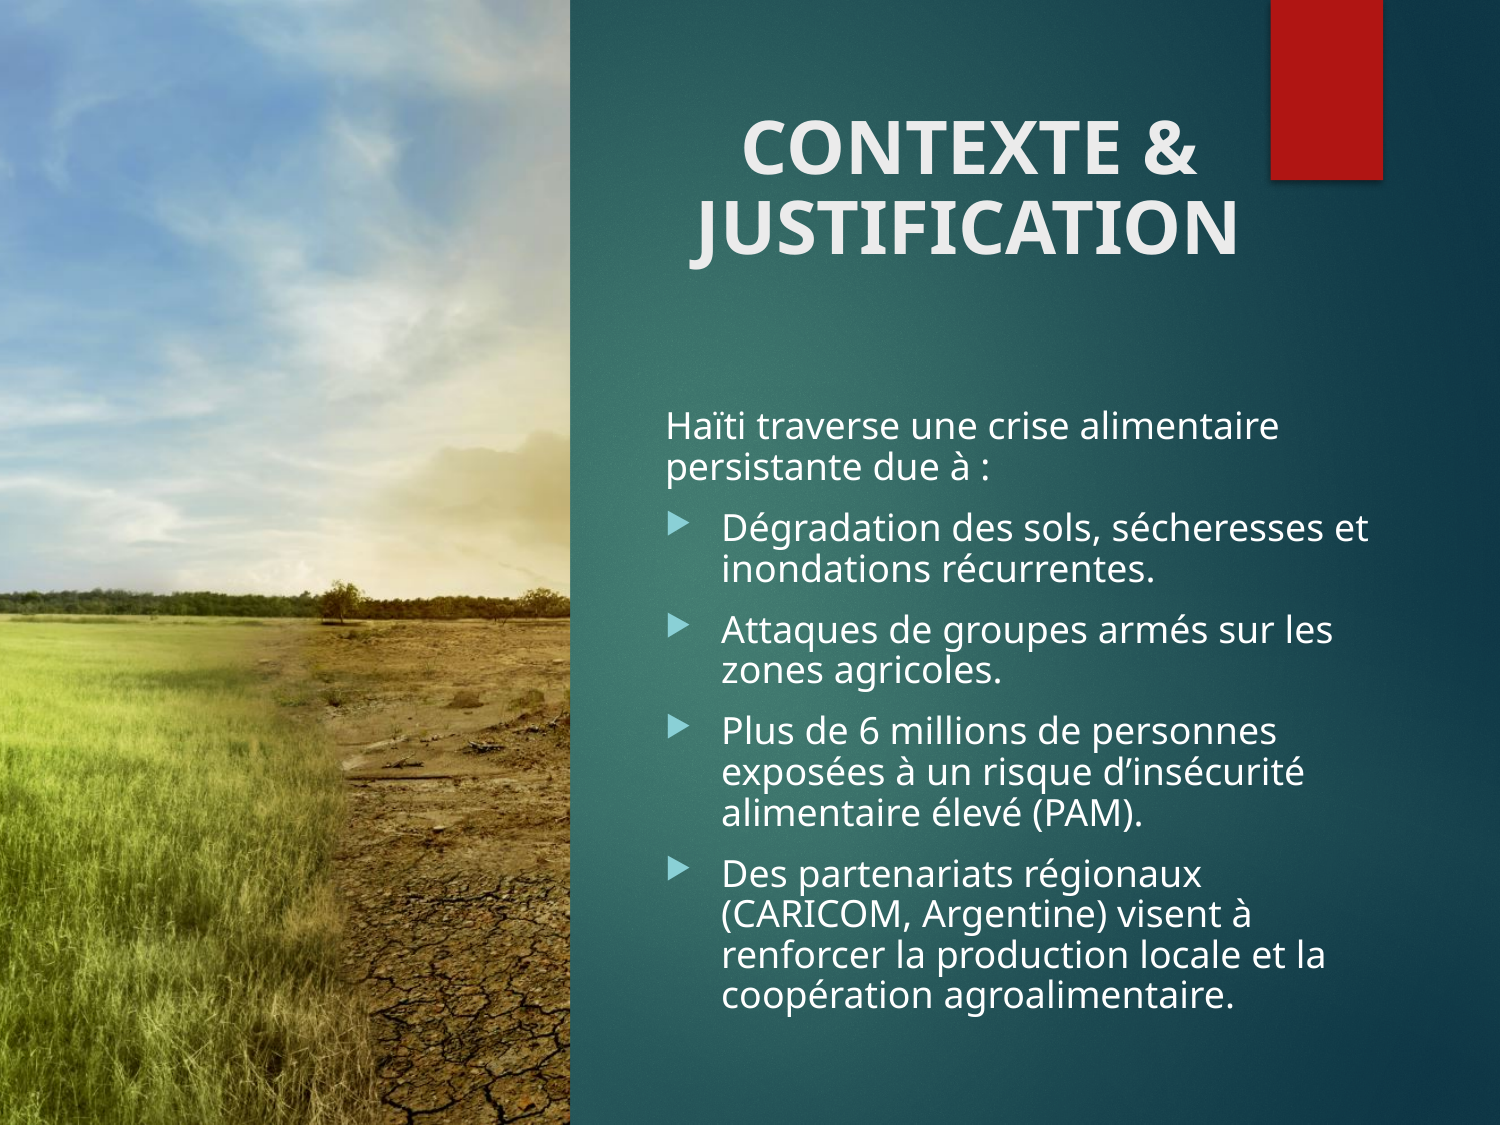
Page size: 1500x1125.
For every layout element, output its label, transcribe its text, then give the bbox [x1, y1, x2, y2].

list Haïti traverse une crise alimentaire persistante due à : Dégradation des sols, sécheresses et inondations récurrentes. Attaques de groupes armés sur les zones agricoles. Plus de 6 millions de personnes exposées à un risque d’insécurité alimentaire élevé (PAM). Des partenariats régionaux (CARICOM, Argentine) visent à renforcer la production locale et la coopération agroalimentaire. [649, 399, 1407, 1025]
picture [0, 0, 571, 1125]
title CONTEXTE & JUSTIFICATION [649, 103, 1288, 337]
